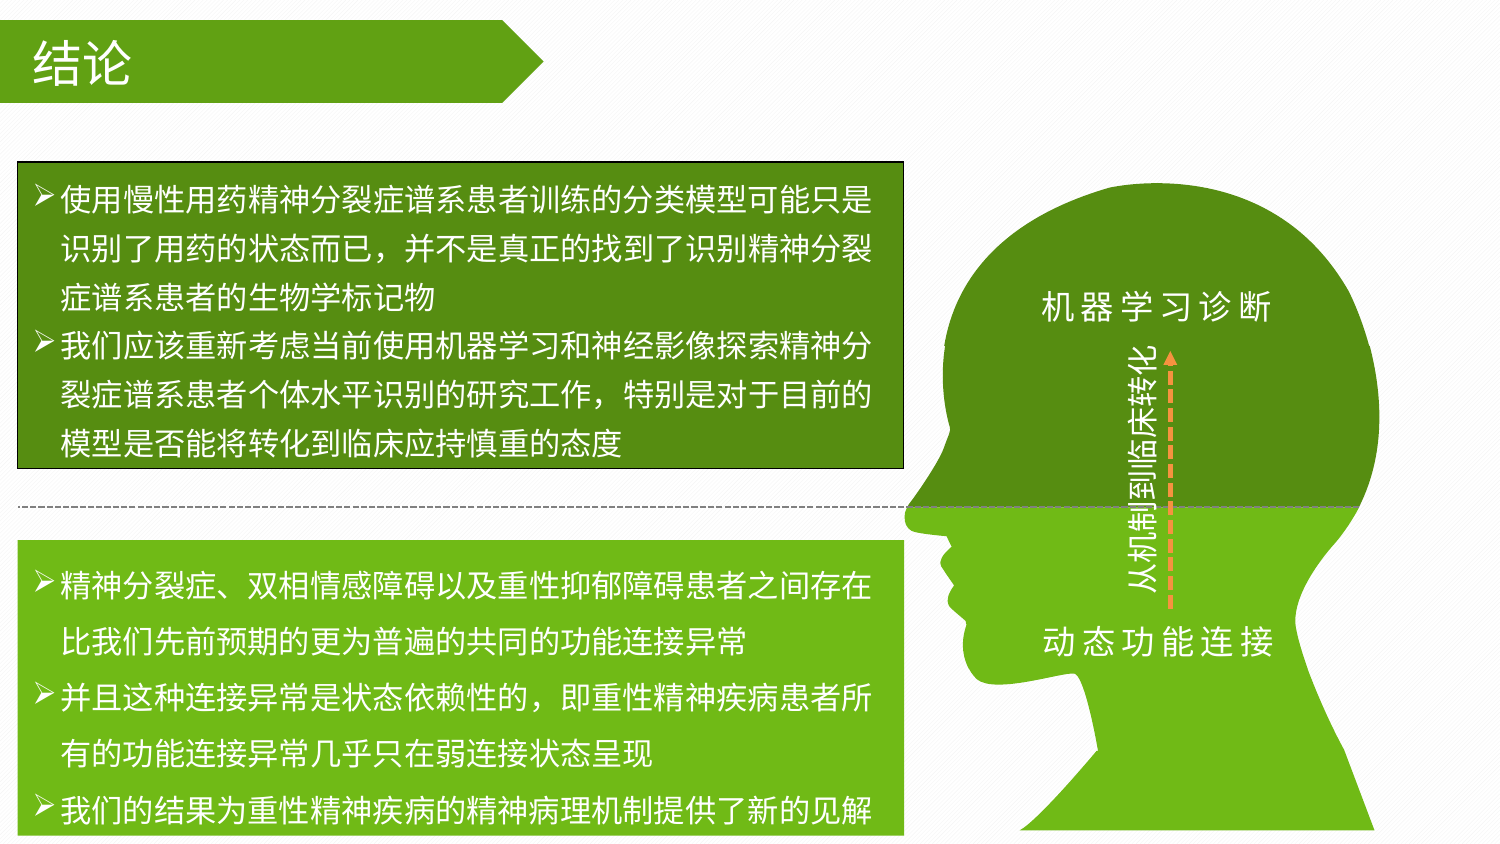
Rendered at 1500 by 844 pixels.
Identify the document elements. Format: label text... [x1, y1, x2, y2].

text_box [903, 149, 1389, 831]
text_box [0, 19, 641, 104]
text_box 精神分裂症、双相情感障碍以及重性抑郁障碍患者之间存在比我们先前预期的更为普遍的共同的功能连接异常 并且这种连接异常是状态依赖性的，即重性精神疾病患者所有的功能连接异常几乎只在弱连接状态呈现 我们的结果为重性精神疾病的精神病理机制提供了新的见解 [17, 540, 899, 836]
text_box [17, 505, 898, 509]
text_box 使用慢性用药精神分裂症谱系患者训练的分类模型可能只是识别了用药的状态而已，并不是真正的找到了识别精神分裂症谱系患者的生物学标记物 我们应该重新考虑当前使用机器学习和神经影像探索精神分裂症谱系患者个体水平识别的研究工作，特别是对于目前的模型是否能将转化到临床应持慎重的态度 [17, 161, 898, 469]
